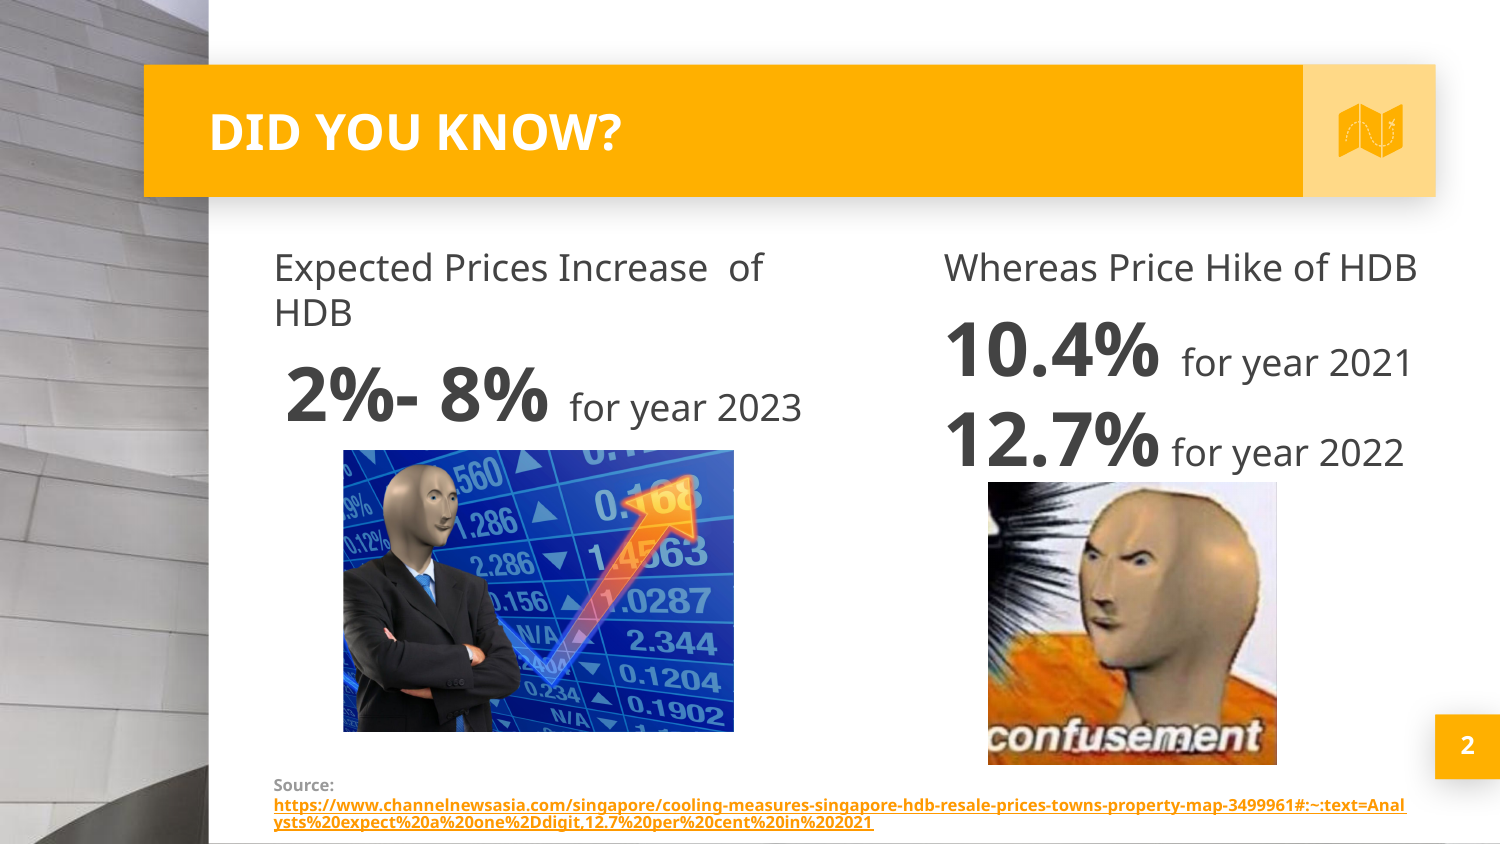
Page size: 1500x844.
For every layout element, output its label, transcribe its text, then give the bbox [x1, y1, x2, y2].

picture [0, 0, 208, 844]
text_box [1338, 103, 1403, 158]
list Expected Prices Increase of HDB 2%- 8% for year 2023 [258, 229, 830, 451]
picture [343, 449, 746, 733]
title DID YOU KNOW? [193, 64, 1300, 197]
picture [988, 482, 1277, 765]
slide_number ‹#› [1435, 714, 1500, 780]
list Source: https://www.channelnewsasia.com/singapore/cooling-measures-singapore-hdb-resale-prices-towns-property-map-3499961#:~:text=Analysts%20expect%20a%20one%2Ddigit,12.7%20per%20cent%20in%202021. [258, 759, 1422, 844]
list Whereas Price Hike of HDB 10.4% for year 2021 12.7% for year 2022 [928, 229, 1500, 451]
